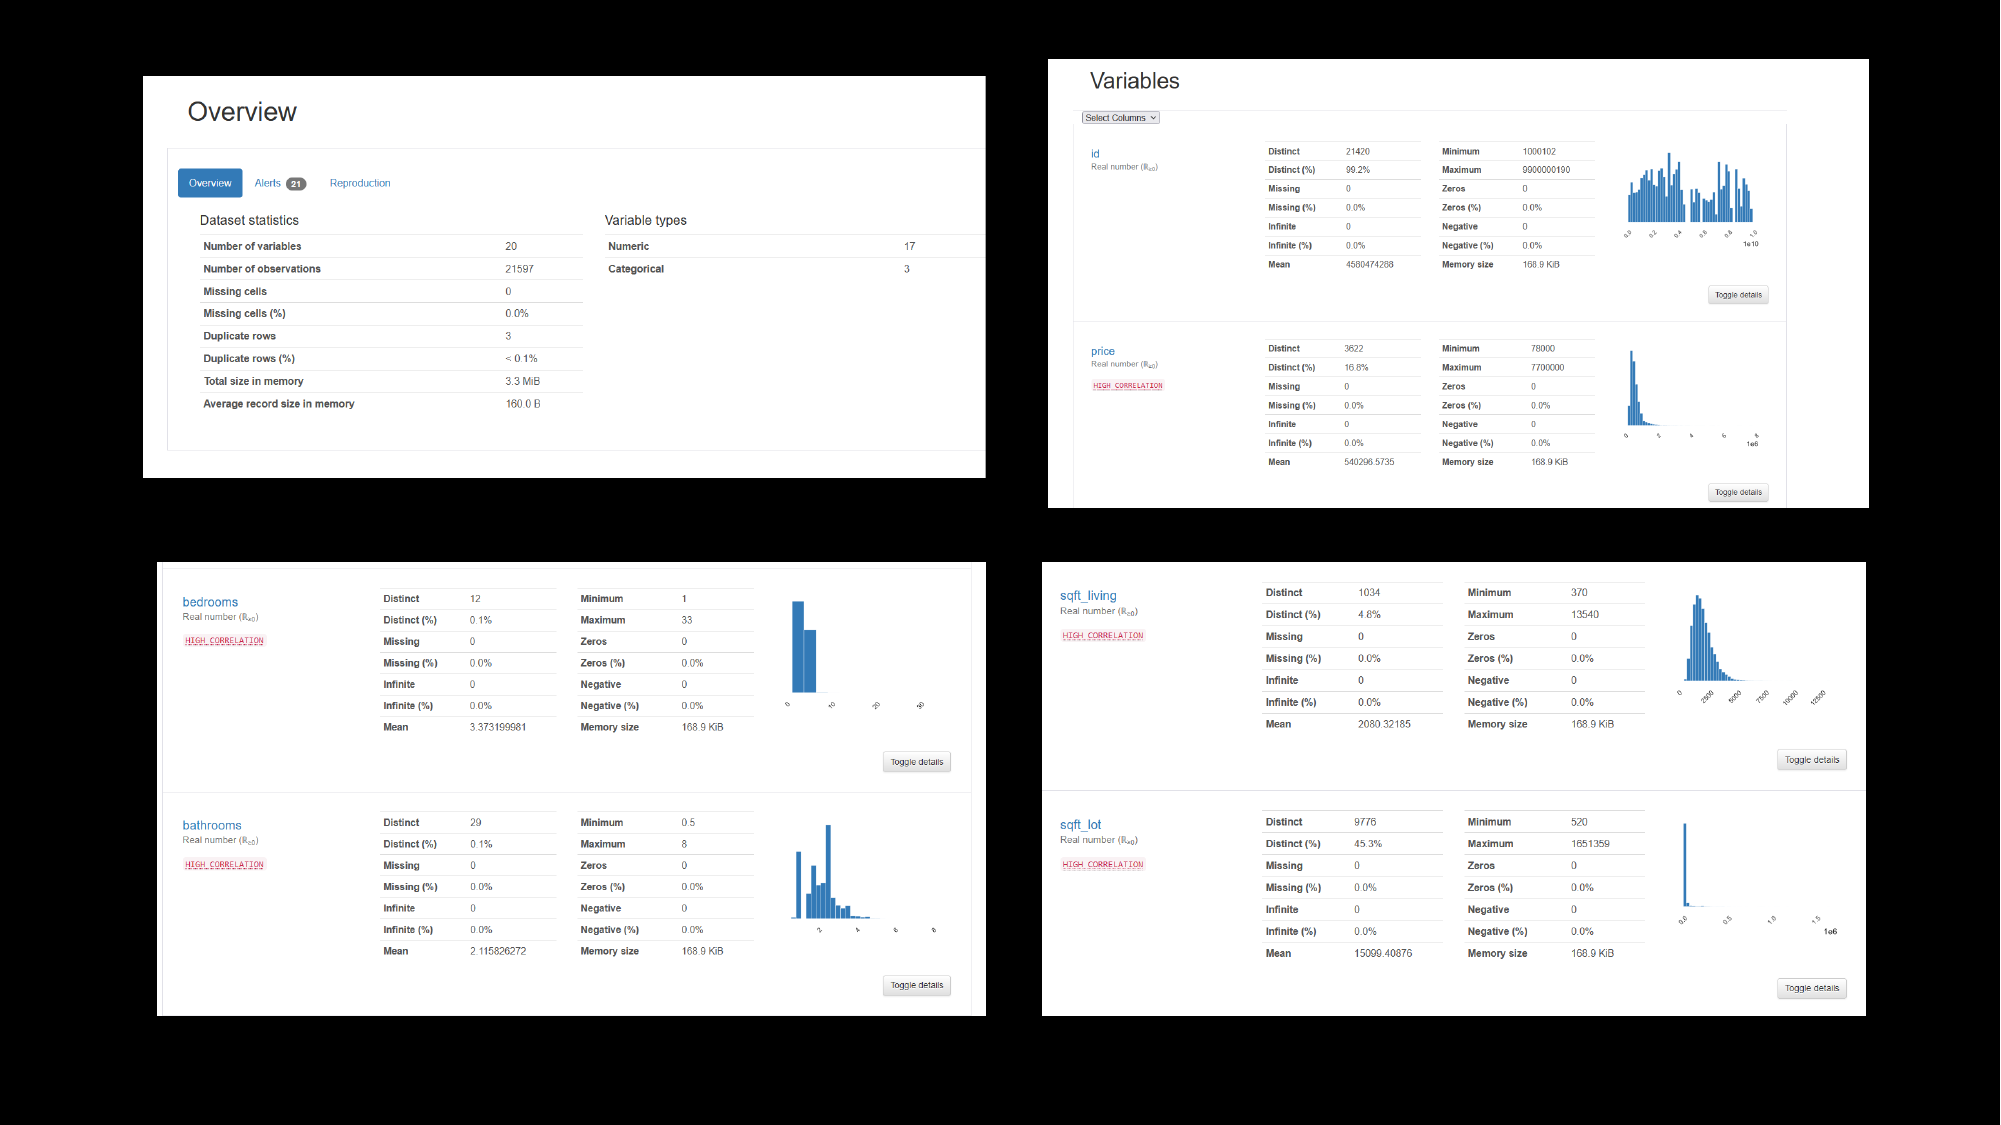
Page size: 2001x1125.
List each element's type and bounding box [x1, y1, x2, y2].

list [1047, 59, 1869, 508]
picture [1042, 562, 1866, 1016]
picture [157, 562, 986, 1016]
picture [143, 76, 986, 478]
